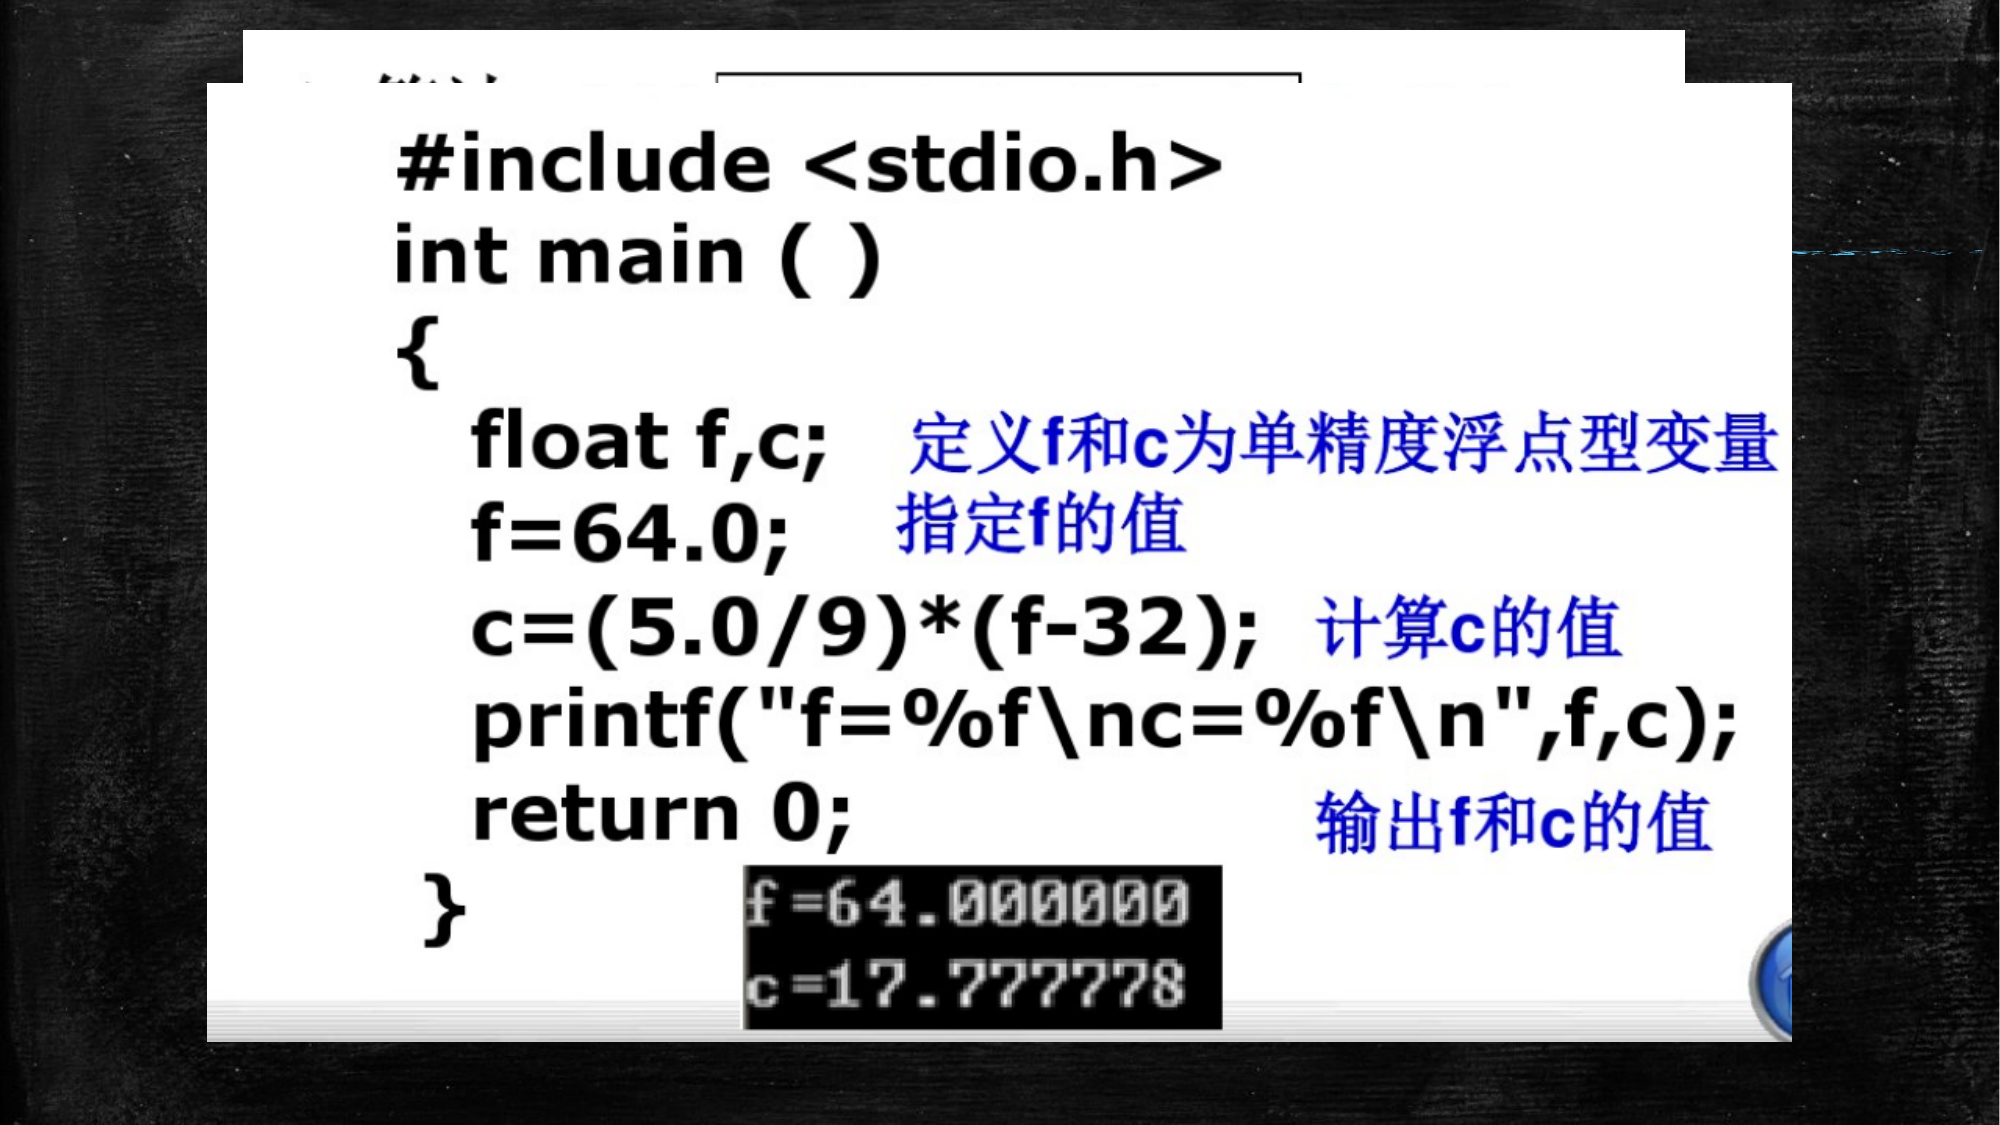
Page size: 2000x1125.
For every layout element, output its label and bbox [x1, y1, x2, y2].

list [243, 30, 1685, 83]
picture [207, 83, 1792, 1042]
